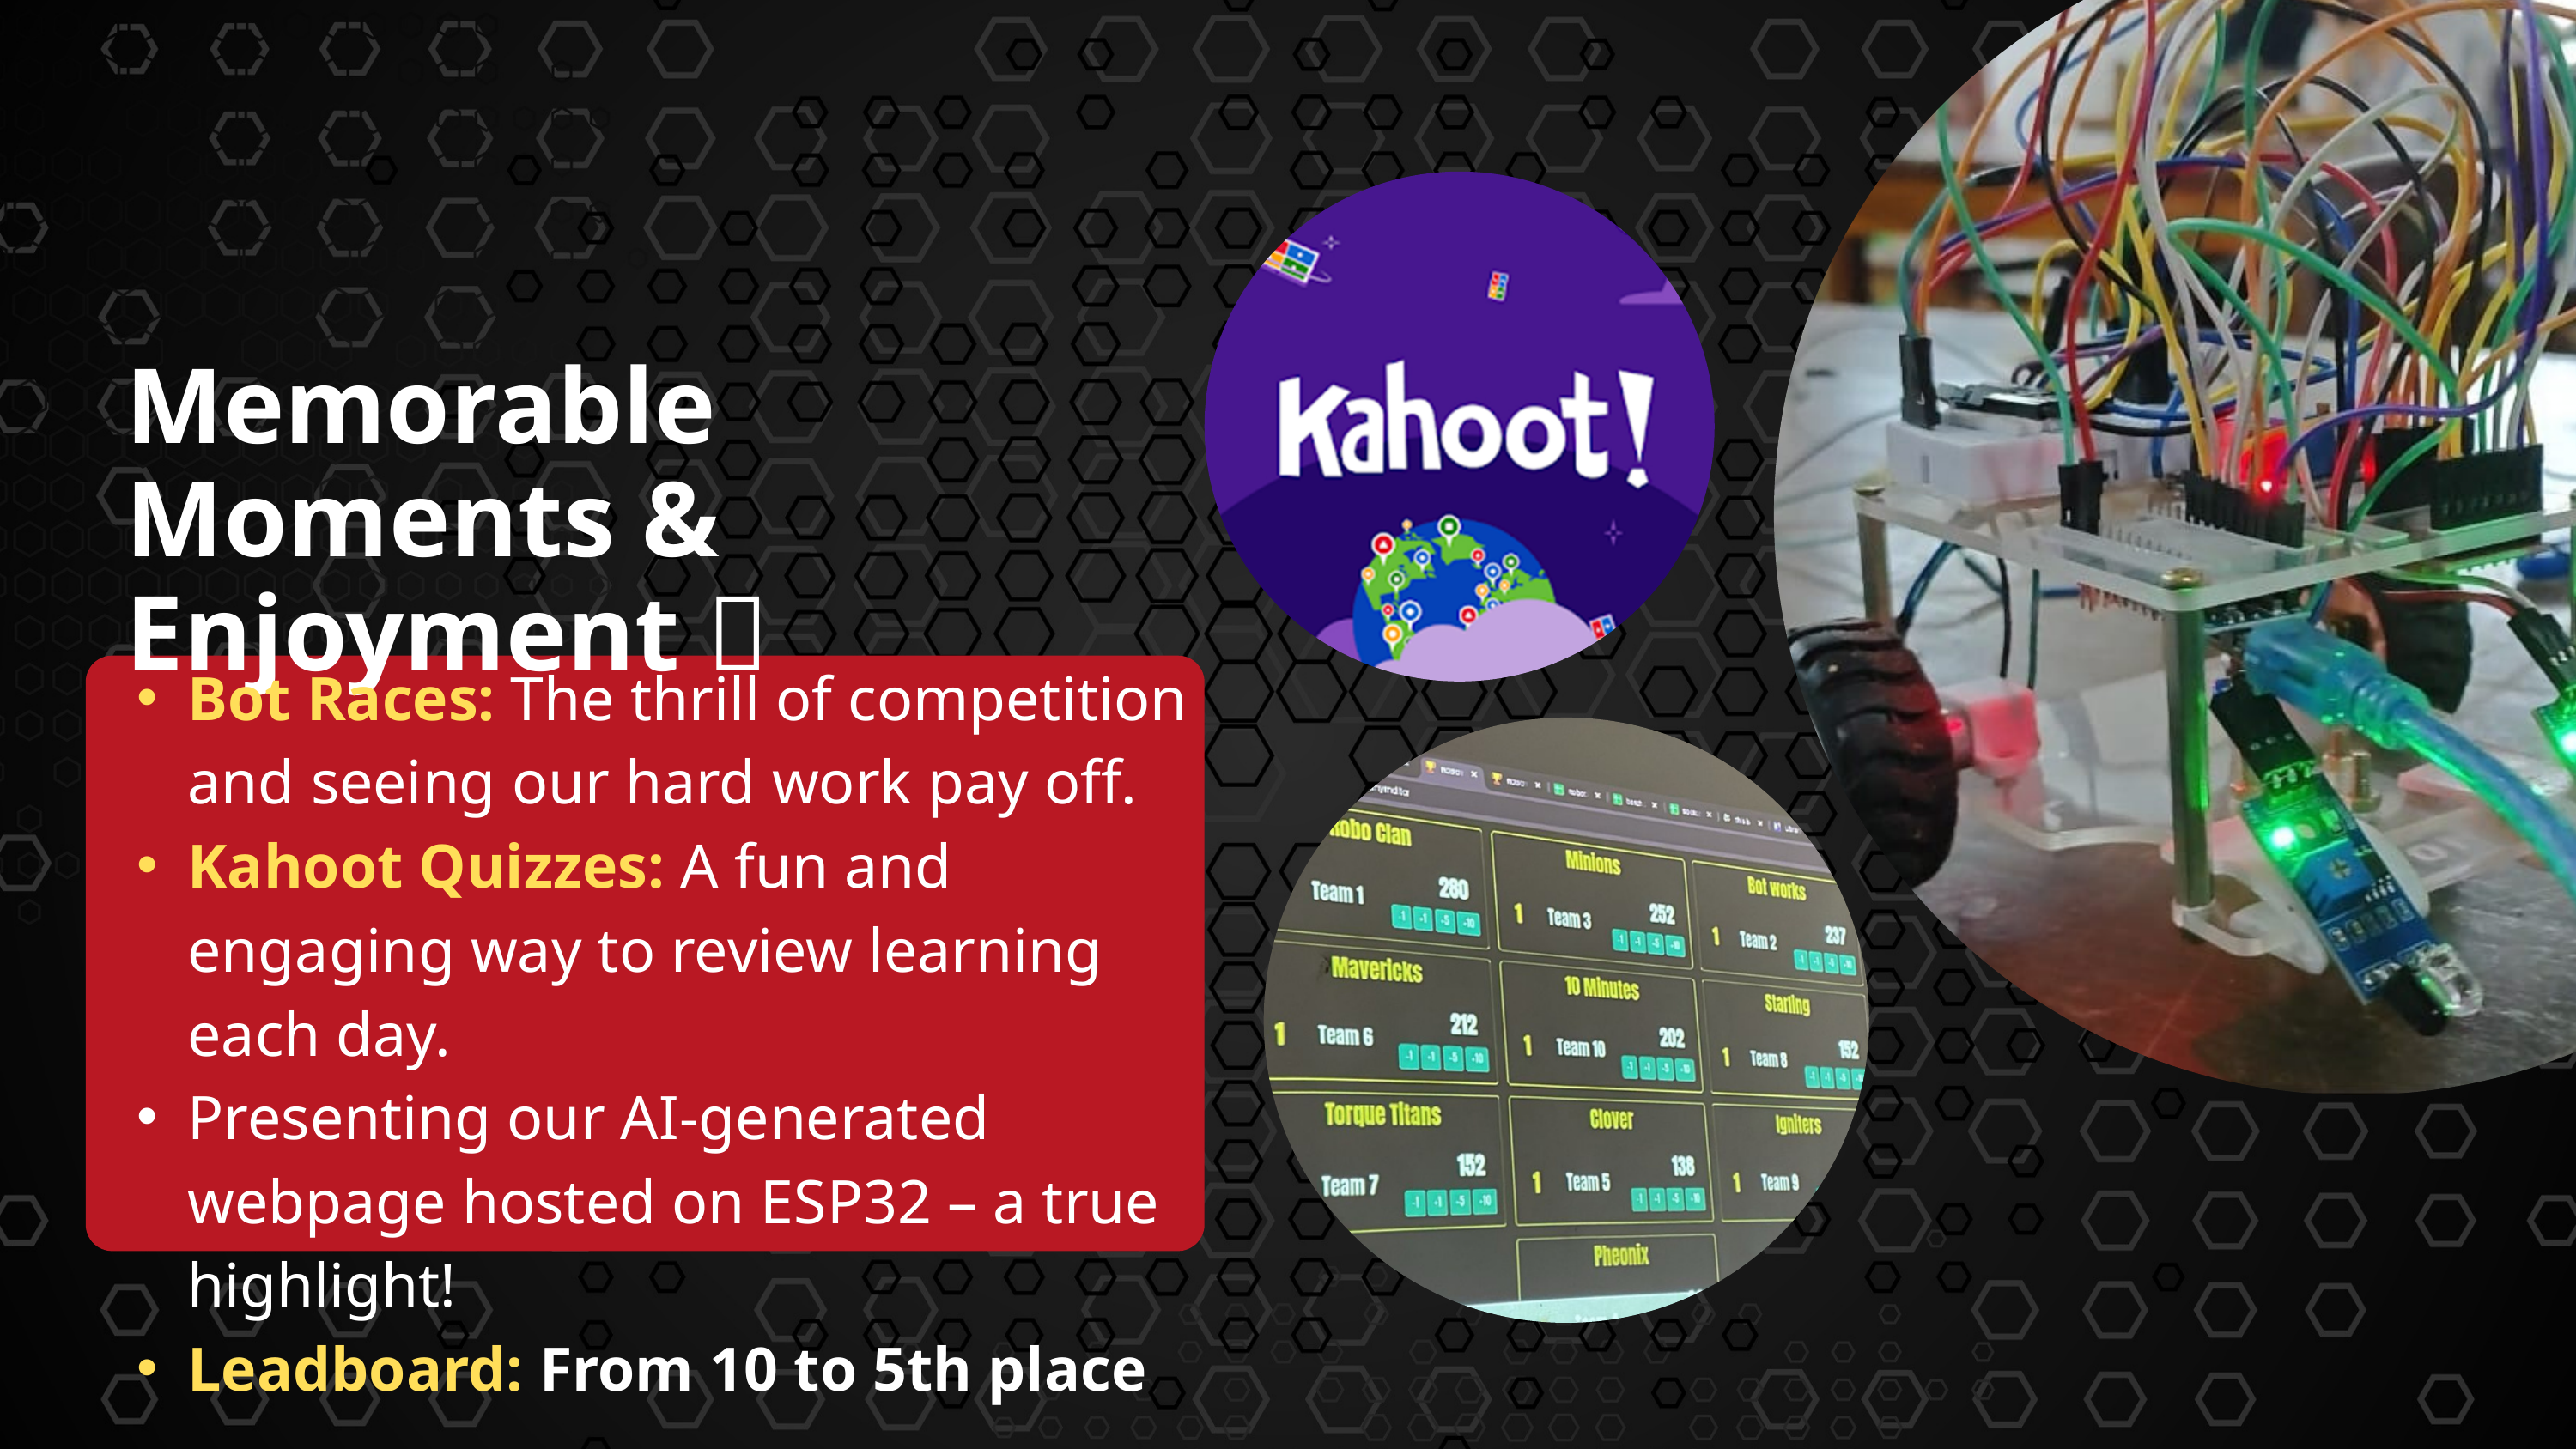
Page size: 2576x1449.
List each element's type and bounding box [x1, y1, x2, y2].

text_box [1773, 0, 2576, 1095]
text_box [1204, 171, 1715, 682]
text_box [85, 345, 1205, 1252]
text_box [1263, 717, 1869, 1324]
text_box [0, 0, 2576, 1449]
